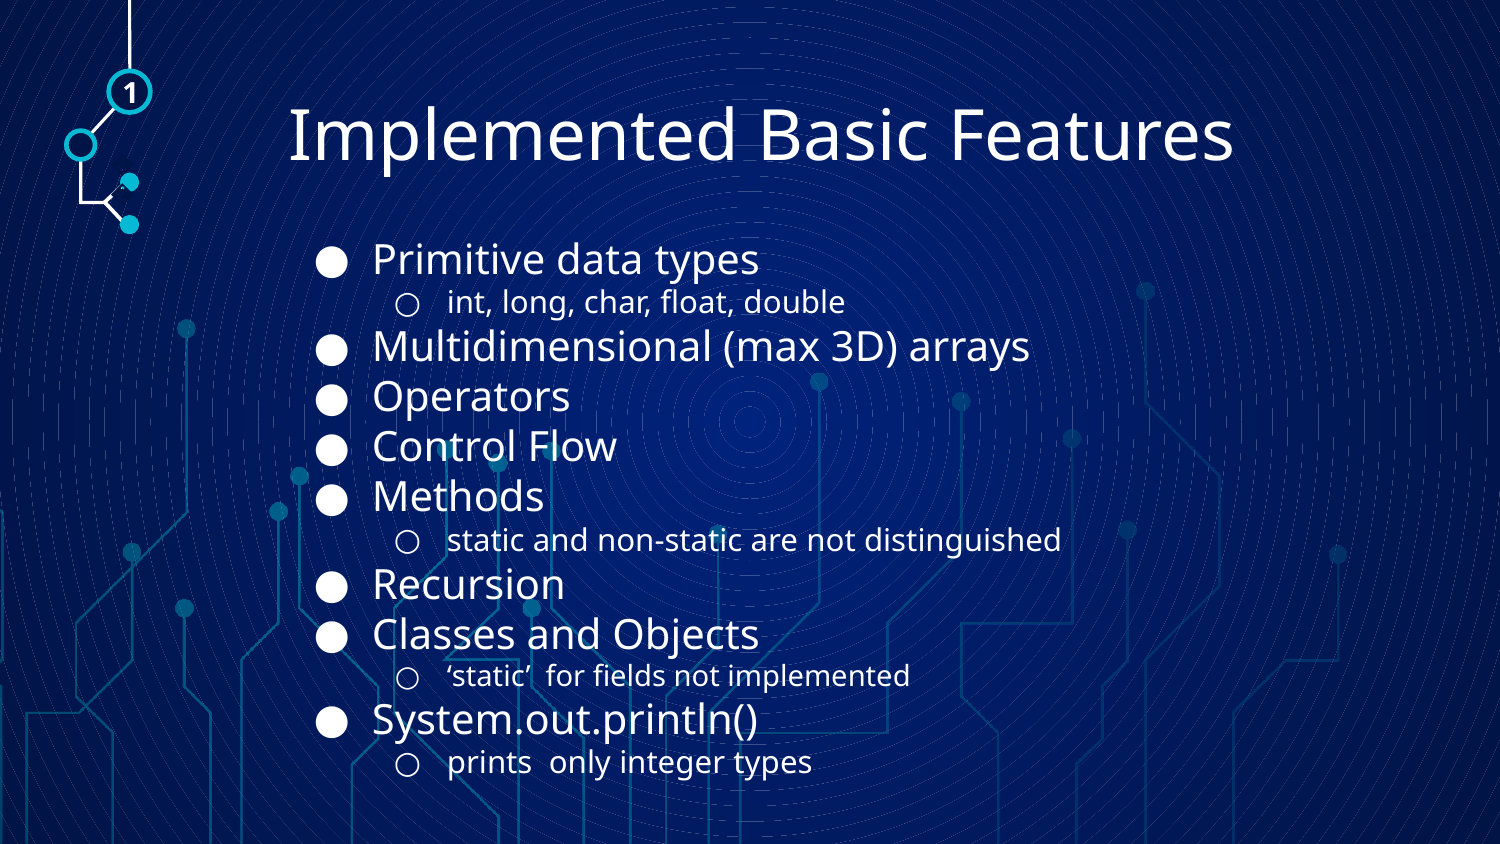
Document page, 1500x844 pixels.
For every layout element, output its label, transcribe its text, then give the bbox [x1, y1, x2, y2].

text_box 🠺 [123, 174, 137, 190]
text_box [103, 181, 128, 226]
text_box [66, 130, 96, 160]
subtitle Primitive data types int, long, char, float, double Multidimensional (max 3D) arrays Operators Control Flow Methods static and non-static are not distinguished Recursion Classes and Objects ‘static’ for fields not implemented System.out.println() prints only integer types [281, 217, 1398, 796]
title Implemented Basic Features [273, 39, 1406, 190]
text_box 1 [108, 70, 151, 113]
text_box 🠺 [129, 218, 137, 232]
